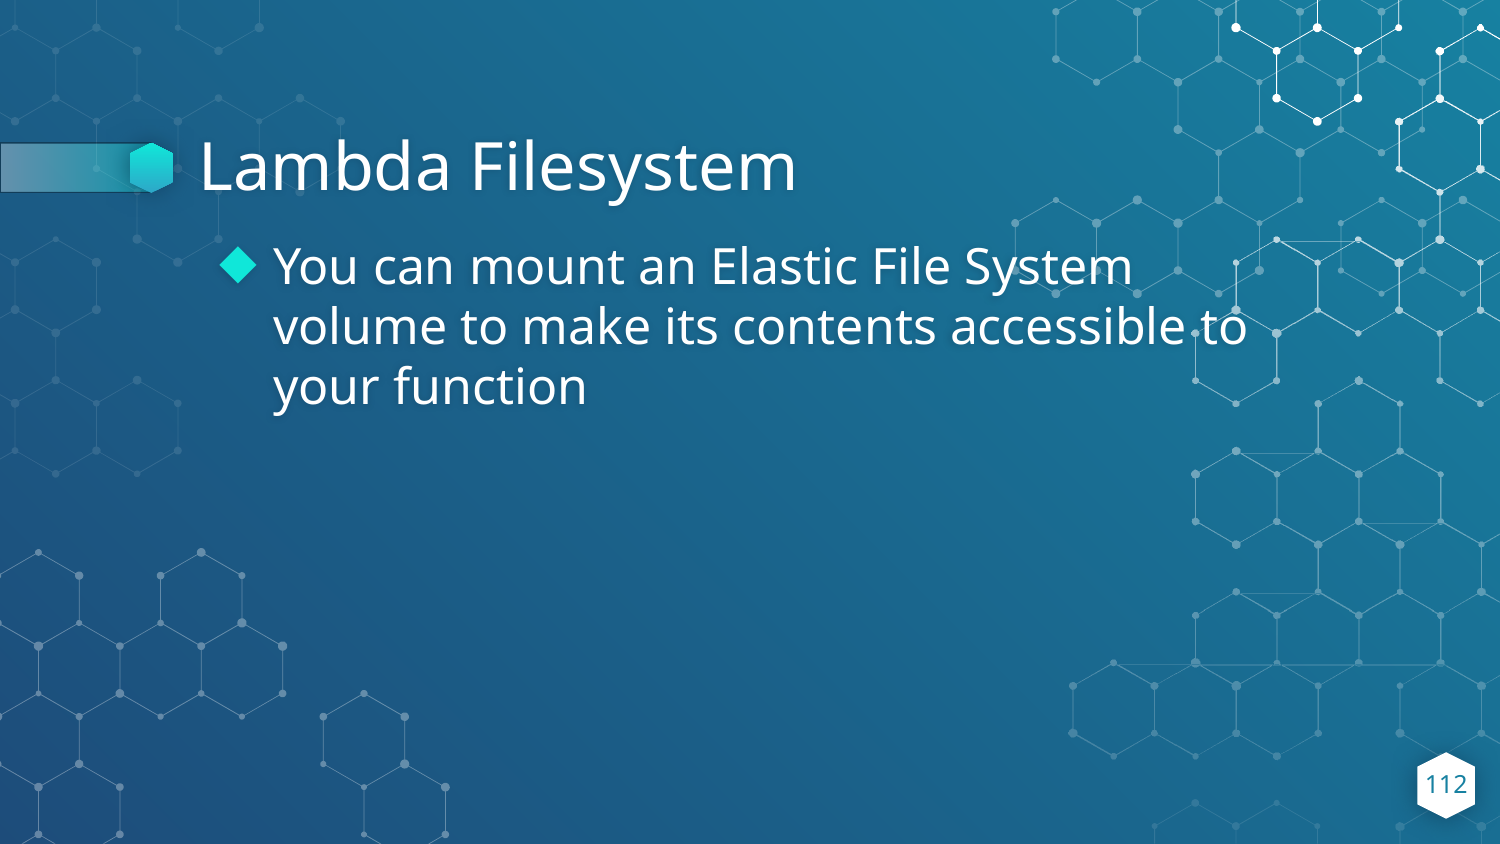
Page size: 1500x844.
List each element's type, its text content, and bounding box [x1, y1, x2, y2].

title Lambda Filesystem [198, 140, 1302, 198]
slide_number ‹#› [1417, 752, 1475, 819]
list You can mount an Elastic File System volume to make its contents accessible to your function [198, 234, 1302, 383]
